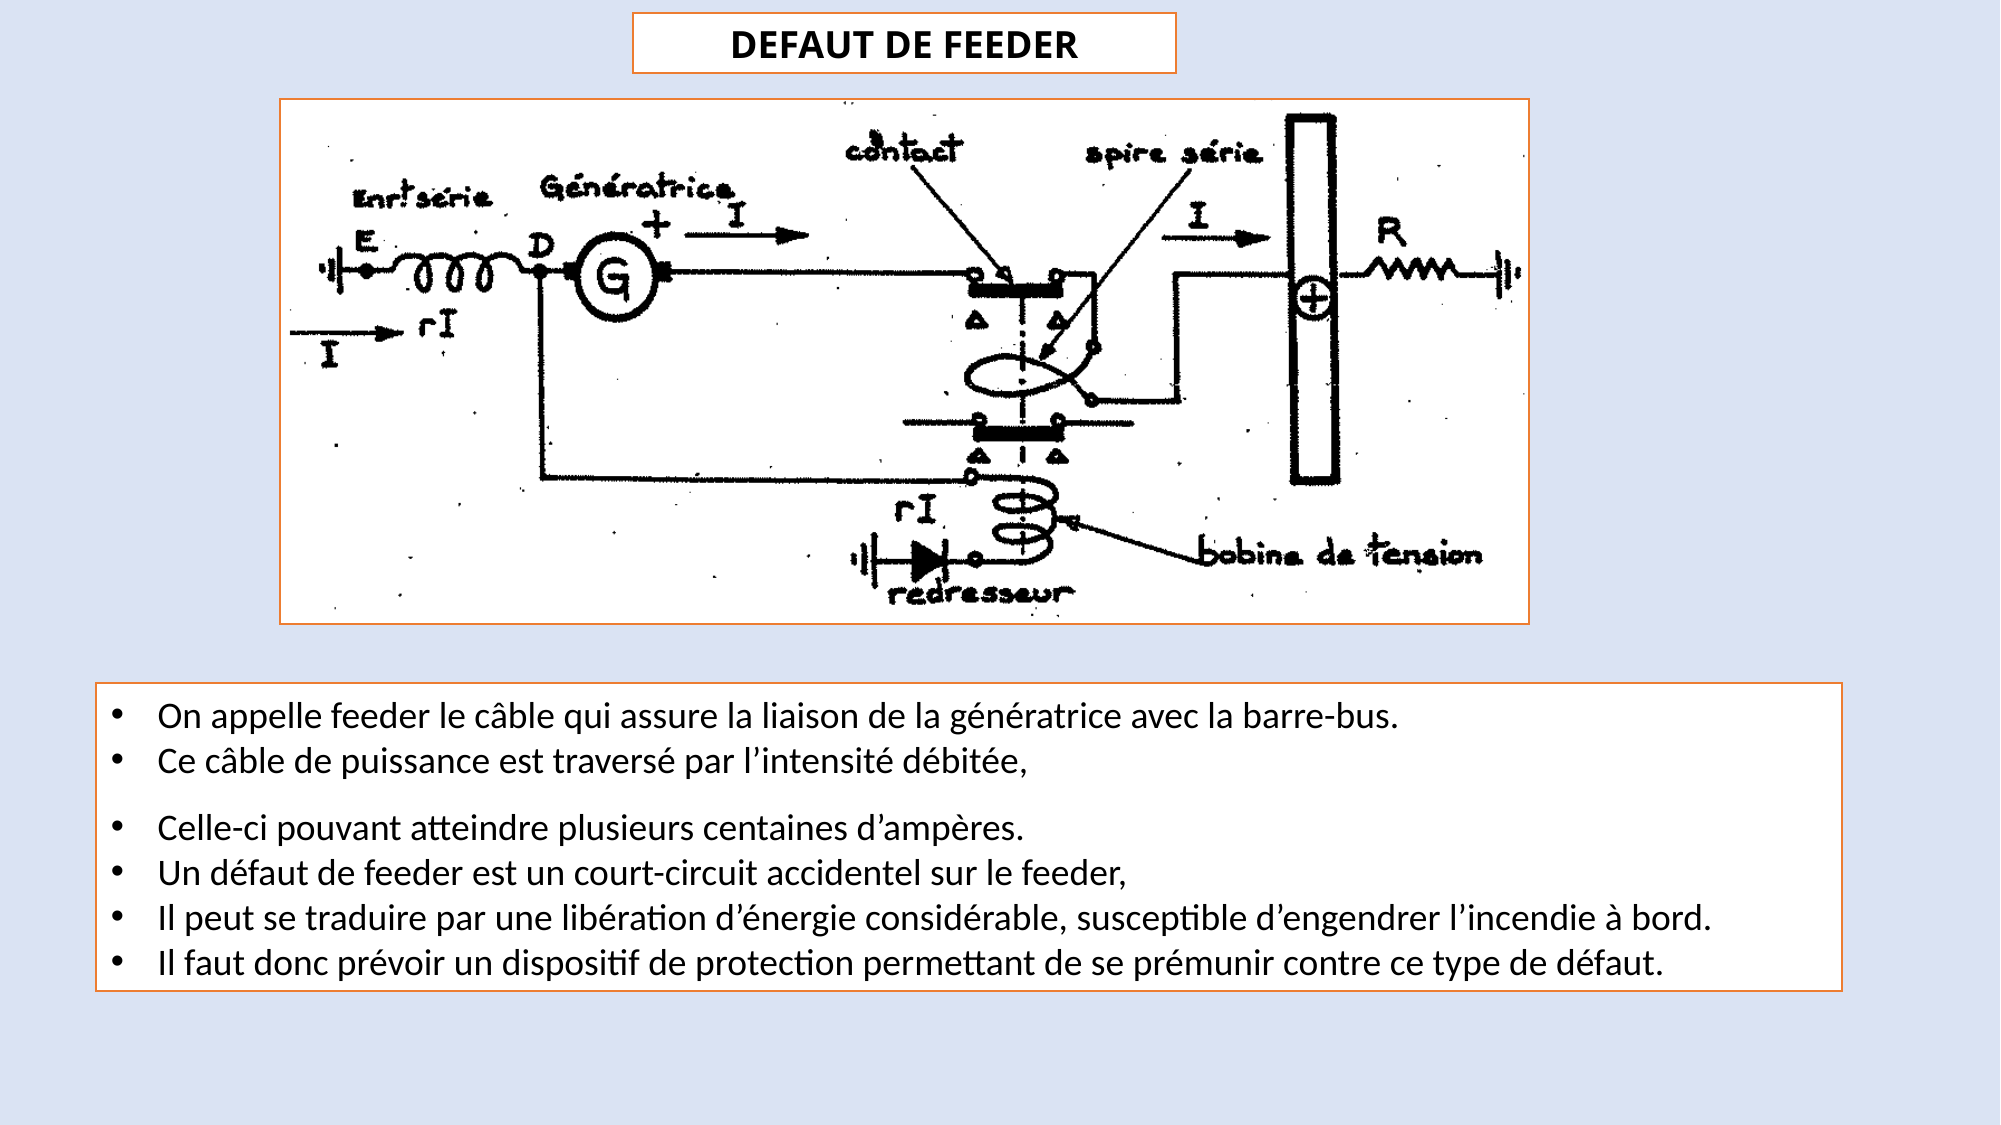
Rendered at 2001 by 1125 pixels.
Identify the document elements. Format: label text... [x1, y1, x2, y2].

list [280, 99, 1529, 624]
text_box DEFAUT DE FEEDER [632, 12, 1177, 74]
text_box On appelle feeder le câble qui assure la liaison de la génératrice avec la barre-bus. Ce câble de puissance est traversé par l’intensité débitée, Celle-ci pouvant atteindre plusieurs centaines d’ampères. Un défaut de feeder est un court-circuit accidentel sur le feeder, Il peut se traduire par une libération d’énergie considérable, susceptible d’engendrer l’incendie à bord. Il faut donc prévoir un dispositif de protection permettant de se prémunir contre ce type de défaut. [95, 682, 1843, 992]
